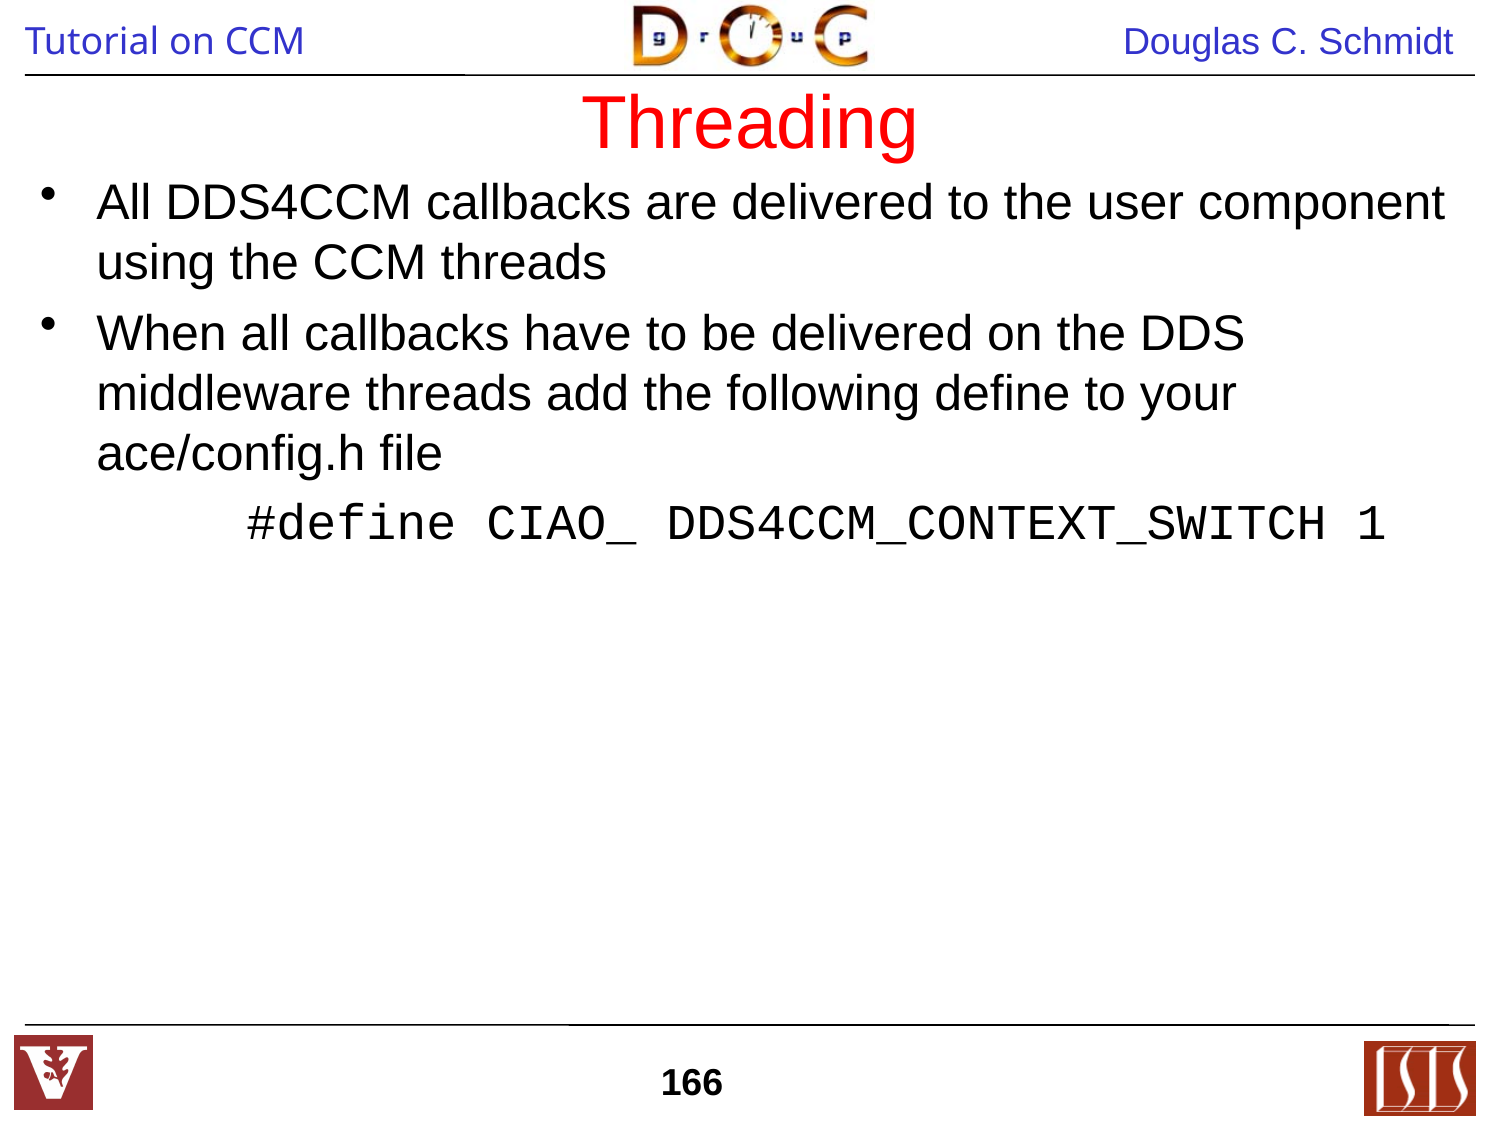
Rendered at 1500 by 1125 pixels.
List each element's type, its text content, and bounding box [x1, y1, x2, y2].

list All DDS4CCM callbacks are delivered to the user component using the CCM threads When all callbacks have to be delivered on the DDS middleware threads add the following define to your ace/config.h file #define CIAO_ DDS4CCM_CONTEXT_SWITCH 1 [24, 162, 1476, 1013]
title Threading [24, 87, 1476, 151]
picture [624, 0, 875, 71]
picture [14, 1035, 93, 1110]
picture [1364, 1041, 1476, 1116]
